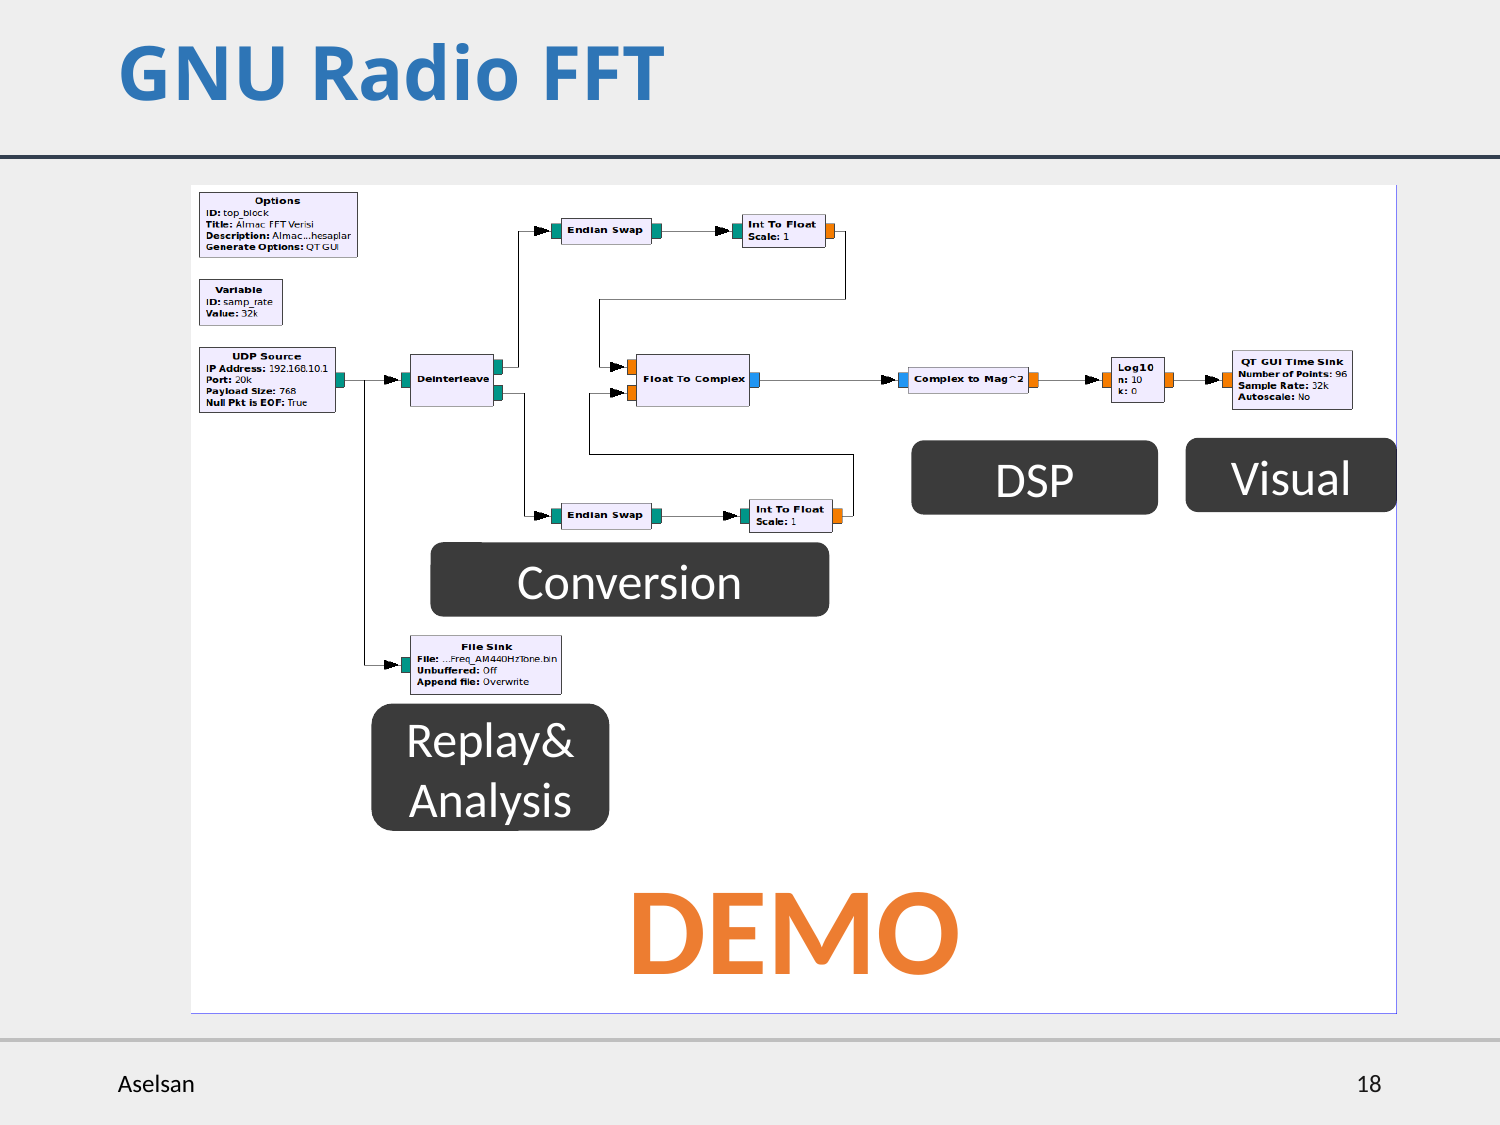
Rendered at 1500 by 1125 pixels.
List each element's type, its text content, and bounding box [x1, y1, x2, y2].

footer Aselsan [103, 1040, 610, 1125]
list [191, 185, 1397, 1014]
slide_number 18 [1059, 1040, 1397, 1125]
title GNU Radio FFT [103, 0, 1397, 153]
